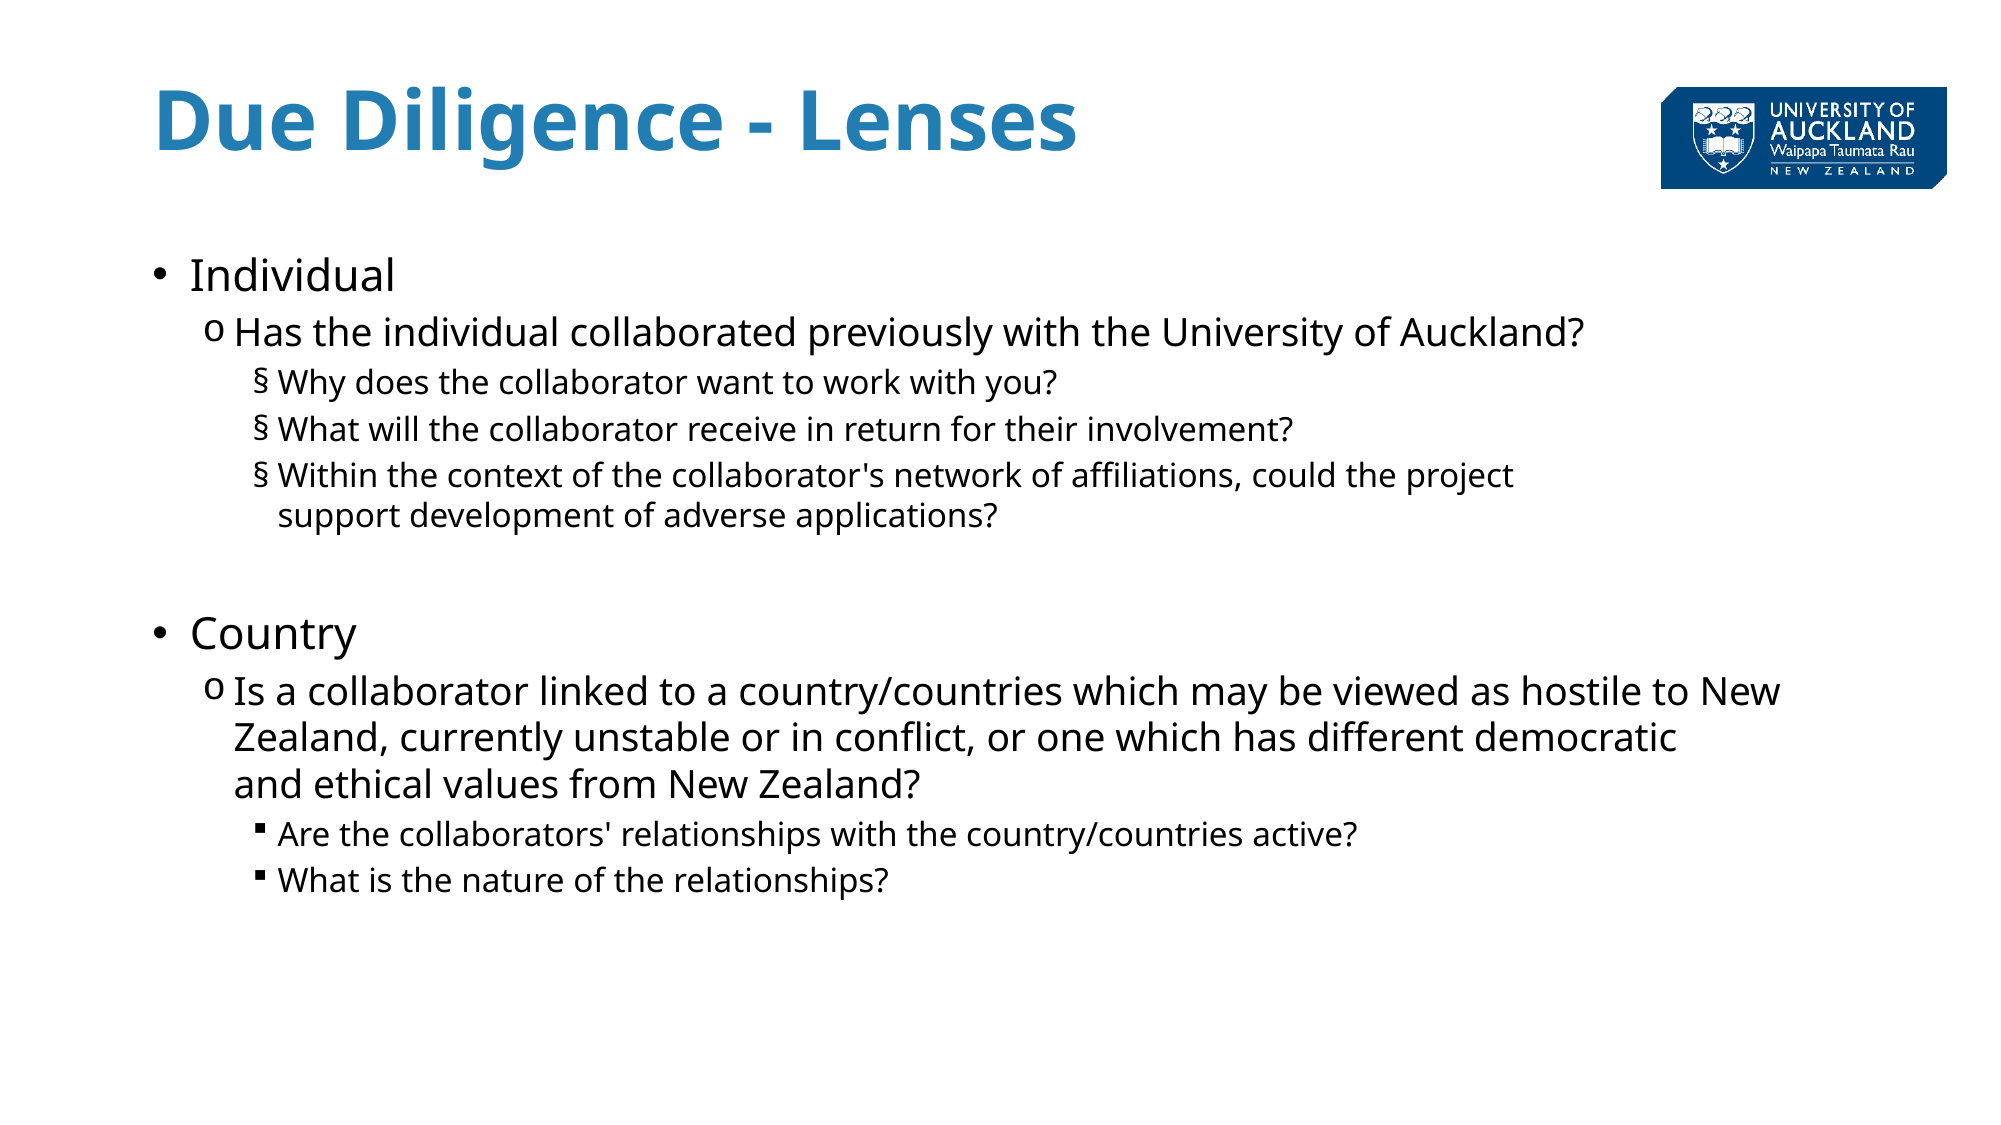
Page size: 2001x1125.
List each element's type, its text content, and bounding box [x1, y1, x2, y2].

list Individual Has the individual collaborated previously with the University of Auckland? Why does the collaborator want to work with you? What will the collaborator receive in return for their involvement? Within the context of the collaborator's network of affiliations, could the project support development of adverse applications? Country Is a collaborator linked to a country/countries which may be viewed as hostile to New Zealand, currently unstable or in conflict, or one which has different democratic and ethical values from New Zealand? Are the collaborators' relationships with the country/countries active? What is the nature of the relationships? [137, 239, 1863, 954]
title Due Diligence - Lenses [137, 59, 1863, 239]
picture [1661, 87, 1947, 190]
